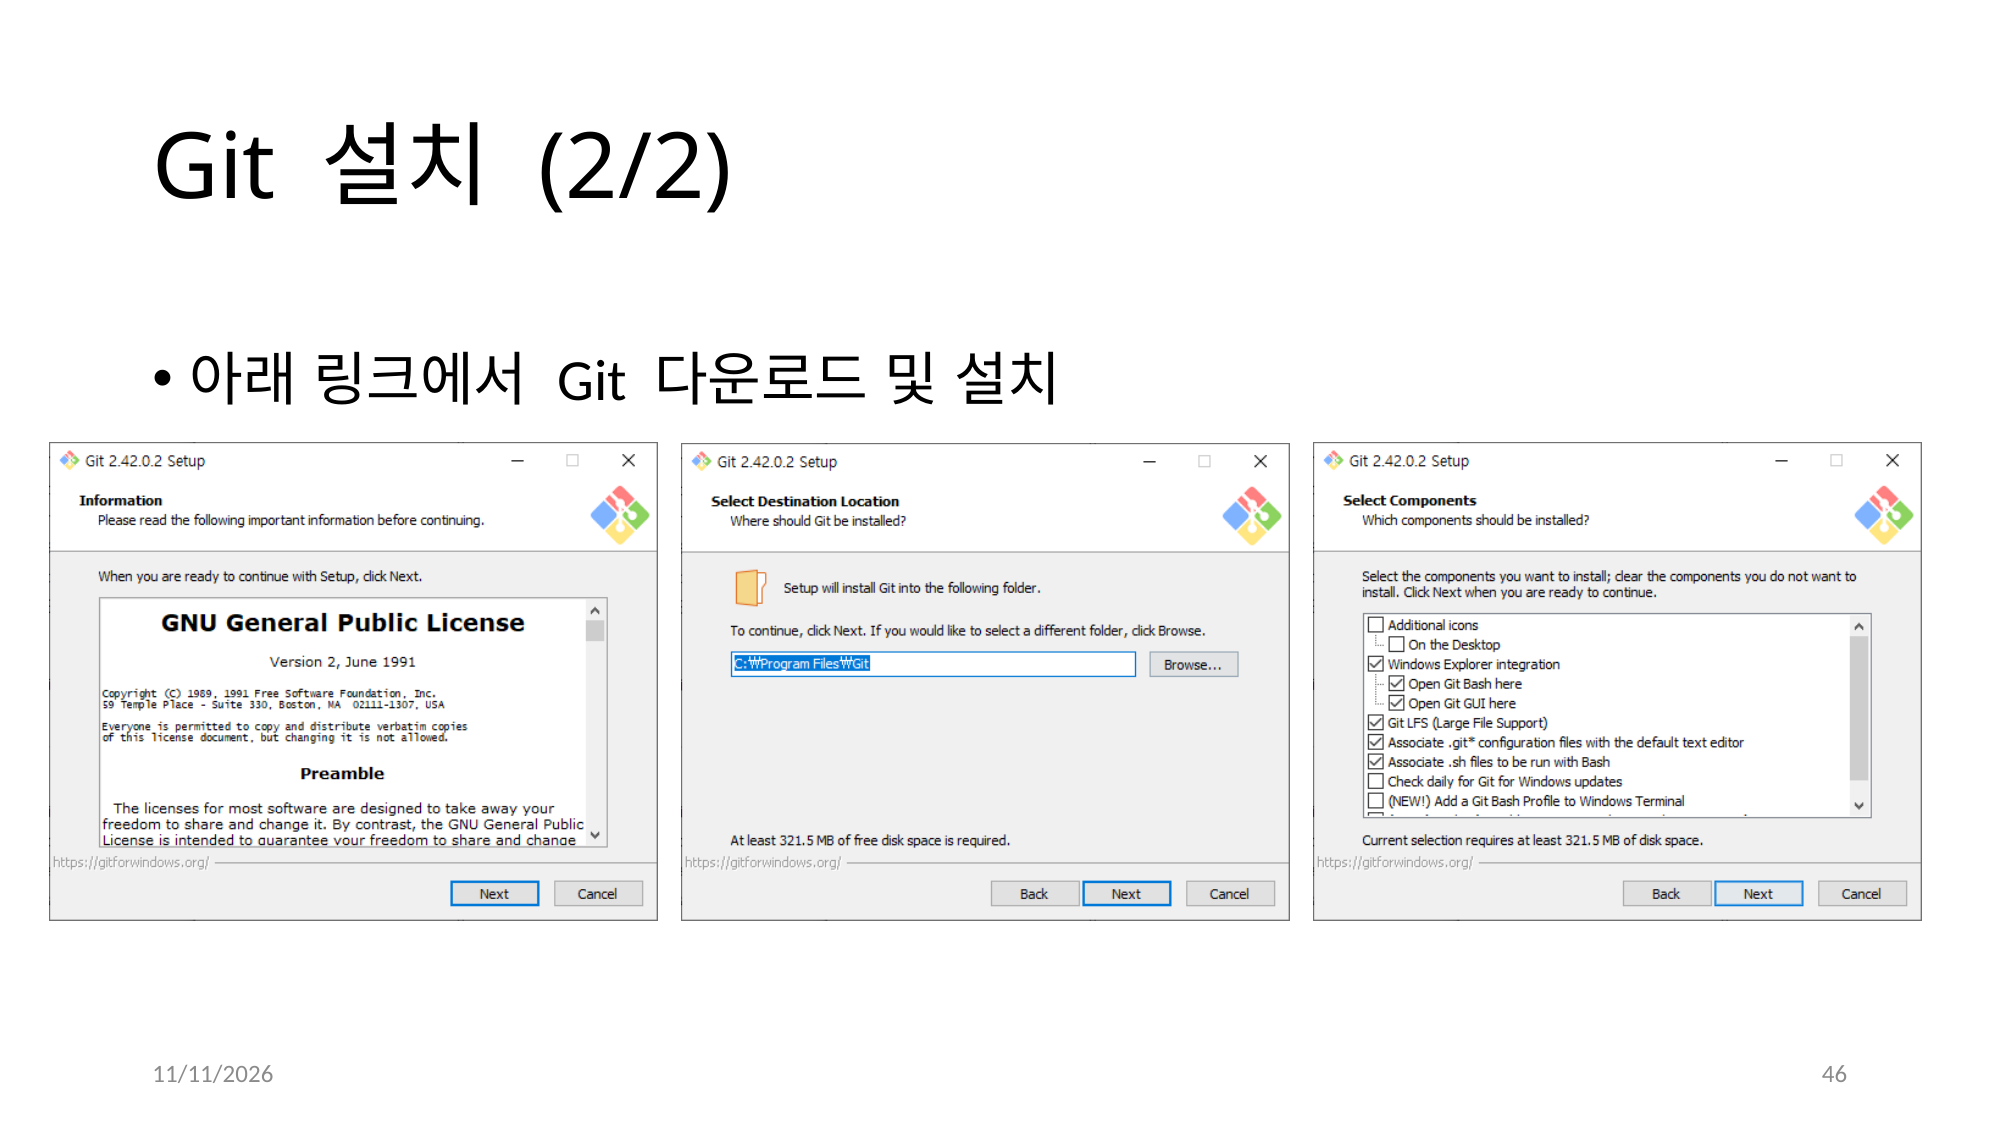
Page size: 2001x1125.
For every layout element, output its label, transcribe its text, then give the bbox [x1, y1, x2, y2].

picture [681, 443, 1290, 921]
list 아래 링크에서 Git 다운로드 및 설치 [137, 299, 1863, 1014]
picture [1313, 442, 1922, 921]
picture [49, 442, 658, 921]
title Git 설치 (2/2) [137, 59, 1863, 278]
slide_number 46 [1412, 1042, 1863, 1103]
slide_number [137, 1042, 588, 1103]
